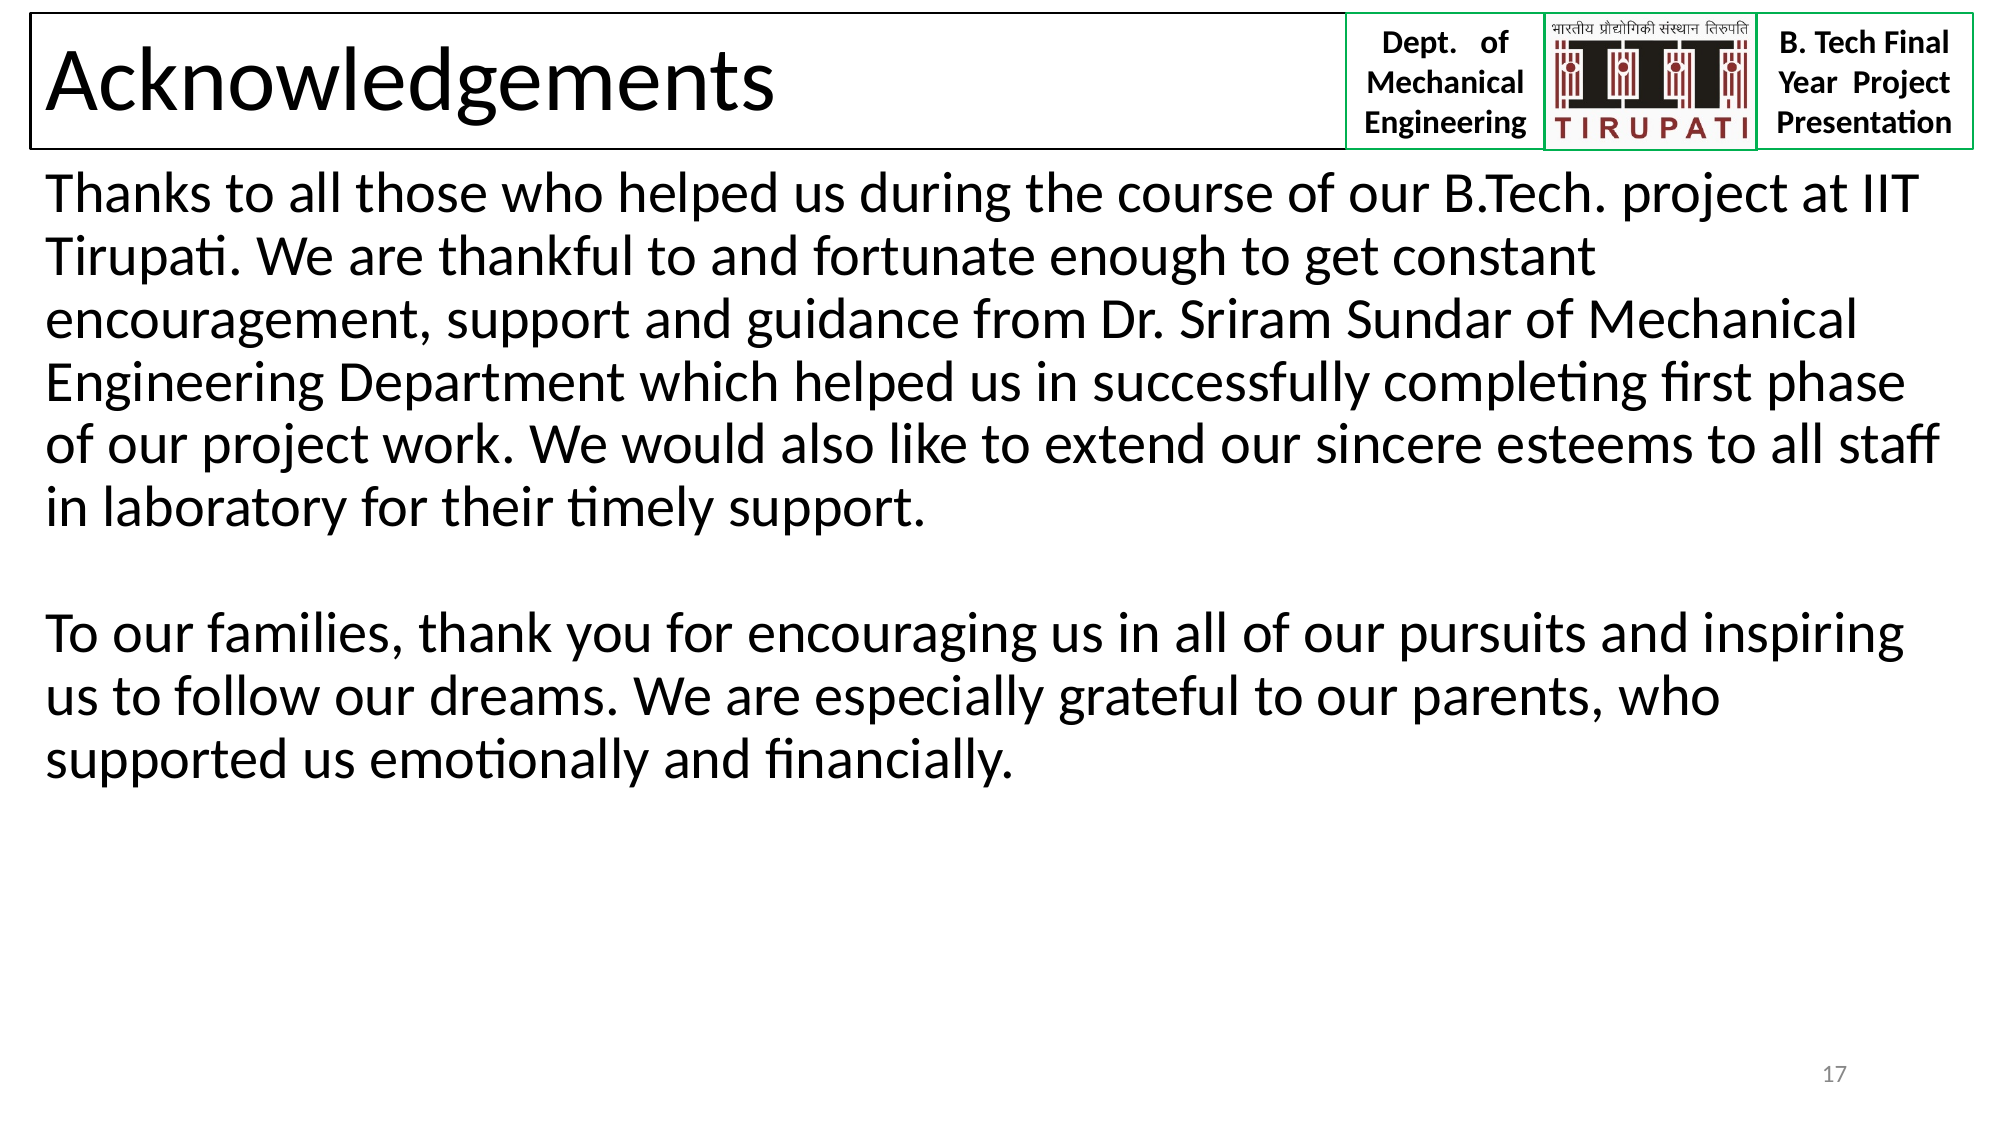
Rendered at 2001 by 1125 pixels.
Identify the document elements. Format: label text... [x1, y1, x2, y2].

text_box B. Tech Final Year Project Presentation [1756, 12, 1974, 150]
title Acknowledgements [30, 13, 1345, 150]
text_box Dept. of Mechanical Engineering [1345, 12, 1543, 150]
picture [1545, 13, 1757, 150]
list Thanks to all those who helped us during the course of our B.Tech. project at IIT Tirupati. We are thankful to and fortunate enough to get constant encouragement, support and guidance from Dr. Sriram Sundar of Mechanical Engineering Department which helped us in successfully completing first phase of our project work. We would also like to extend our sincere esteems to all staff in laboratory for their timely support. To our families, thank you for encouraging us in all of our pursuits and inspiring us to follow our dreams. We are especially grateful to our parents, who supported us emotionally and financially. [30, 154, 1974, 1103]
slide_number ‹#› [1412, 1042, 1863, 1103]
